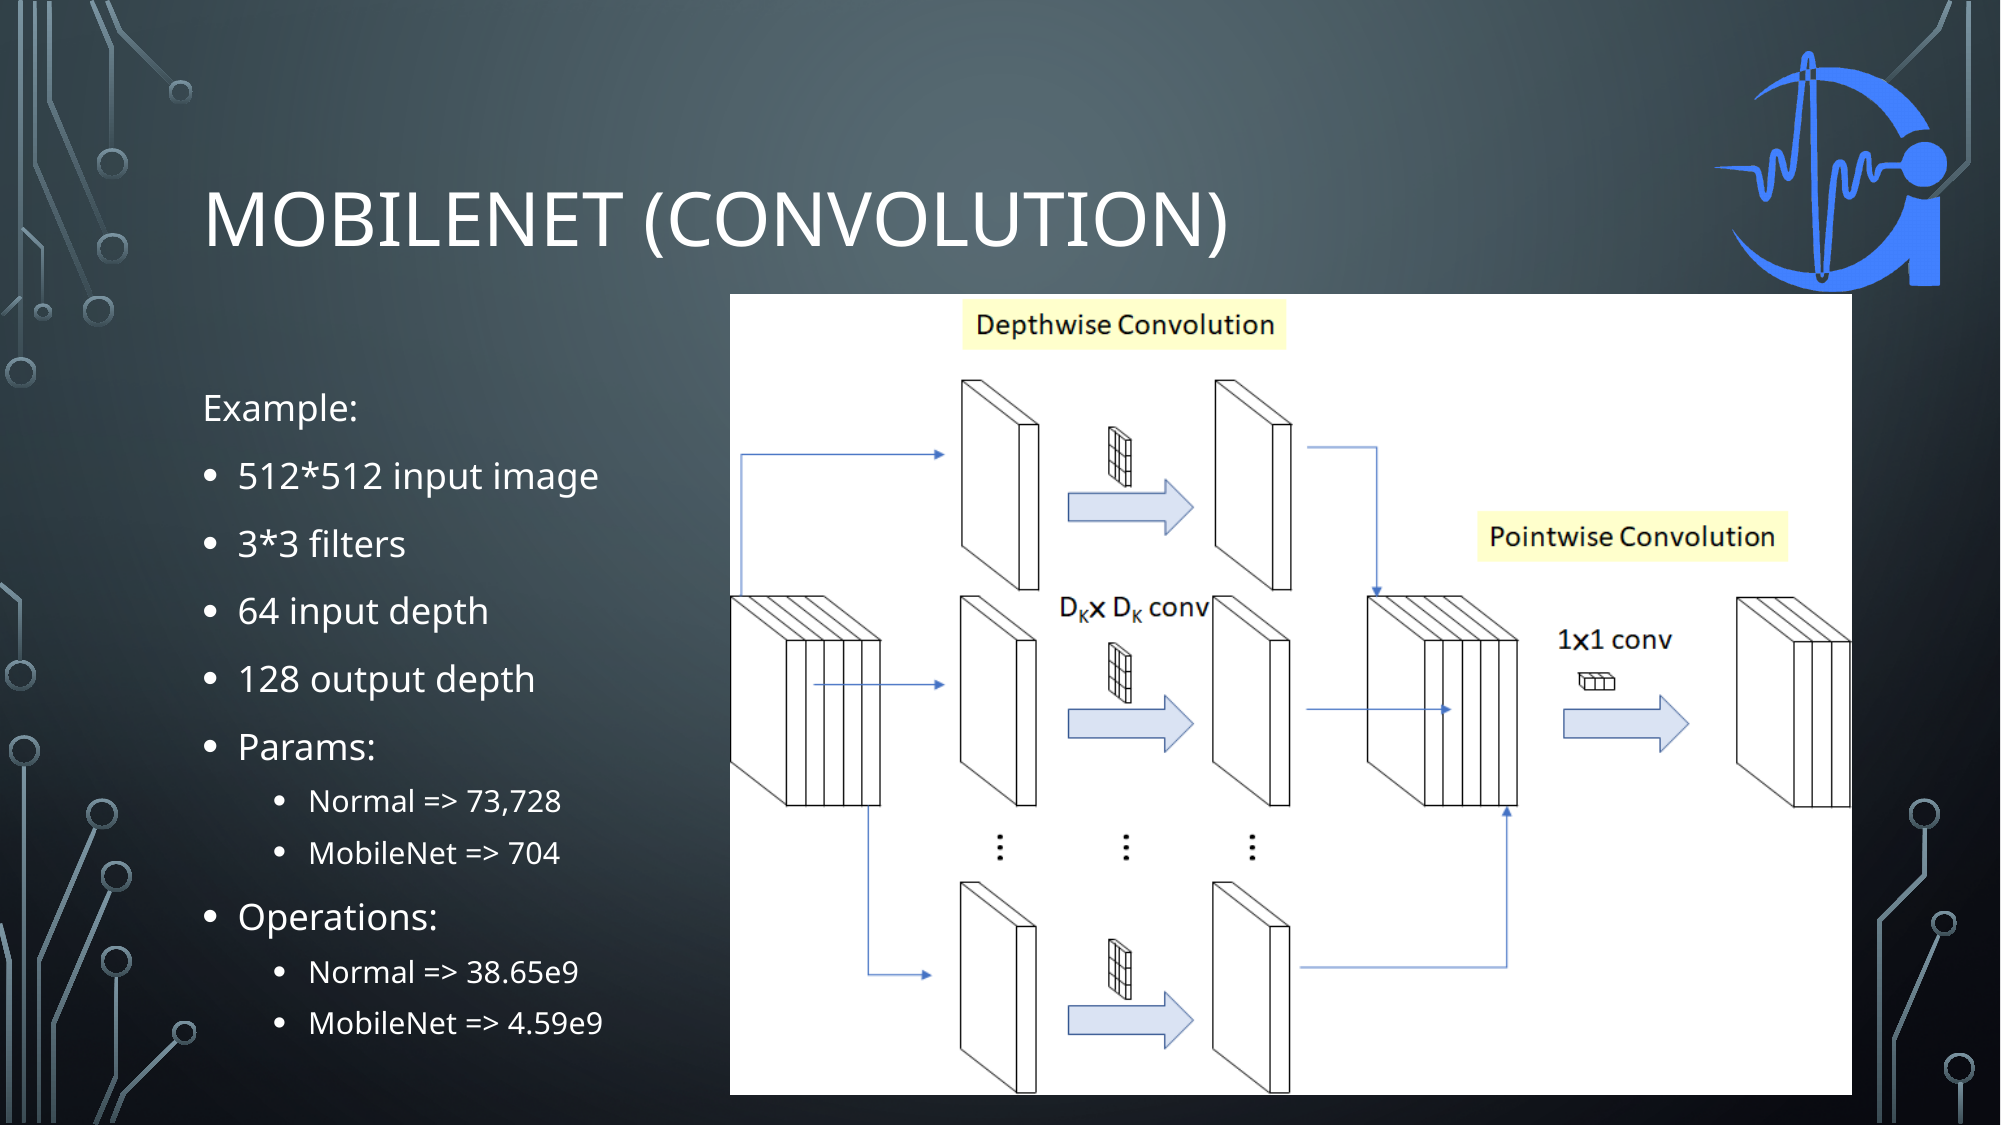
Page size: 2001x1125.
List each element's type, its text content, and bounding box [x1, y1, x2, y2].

title Mobilenet (convolution) [187, 101, 1714, 344]
picture [1714, 51, 1947, 292]
list Example: 512*512 input image 3*3 filters 64 input depth 128 output depth Params: Normal => 73,728 MobileNet => 704 Operations: Normal => 38.65e9 MobileNet => 4.59e9 [187, 369, 730, 1053]
picture [730, 294, 1852, 1096]
